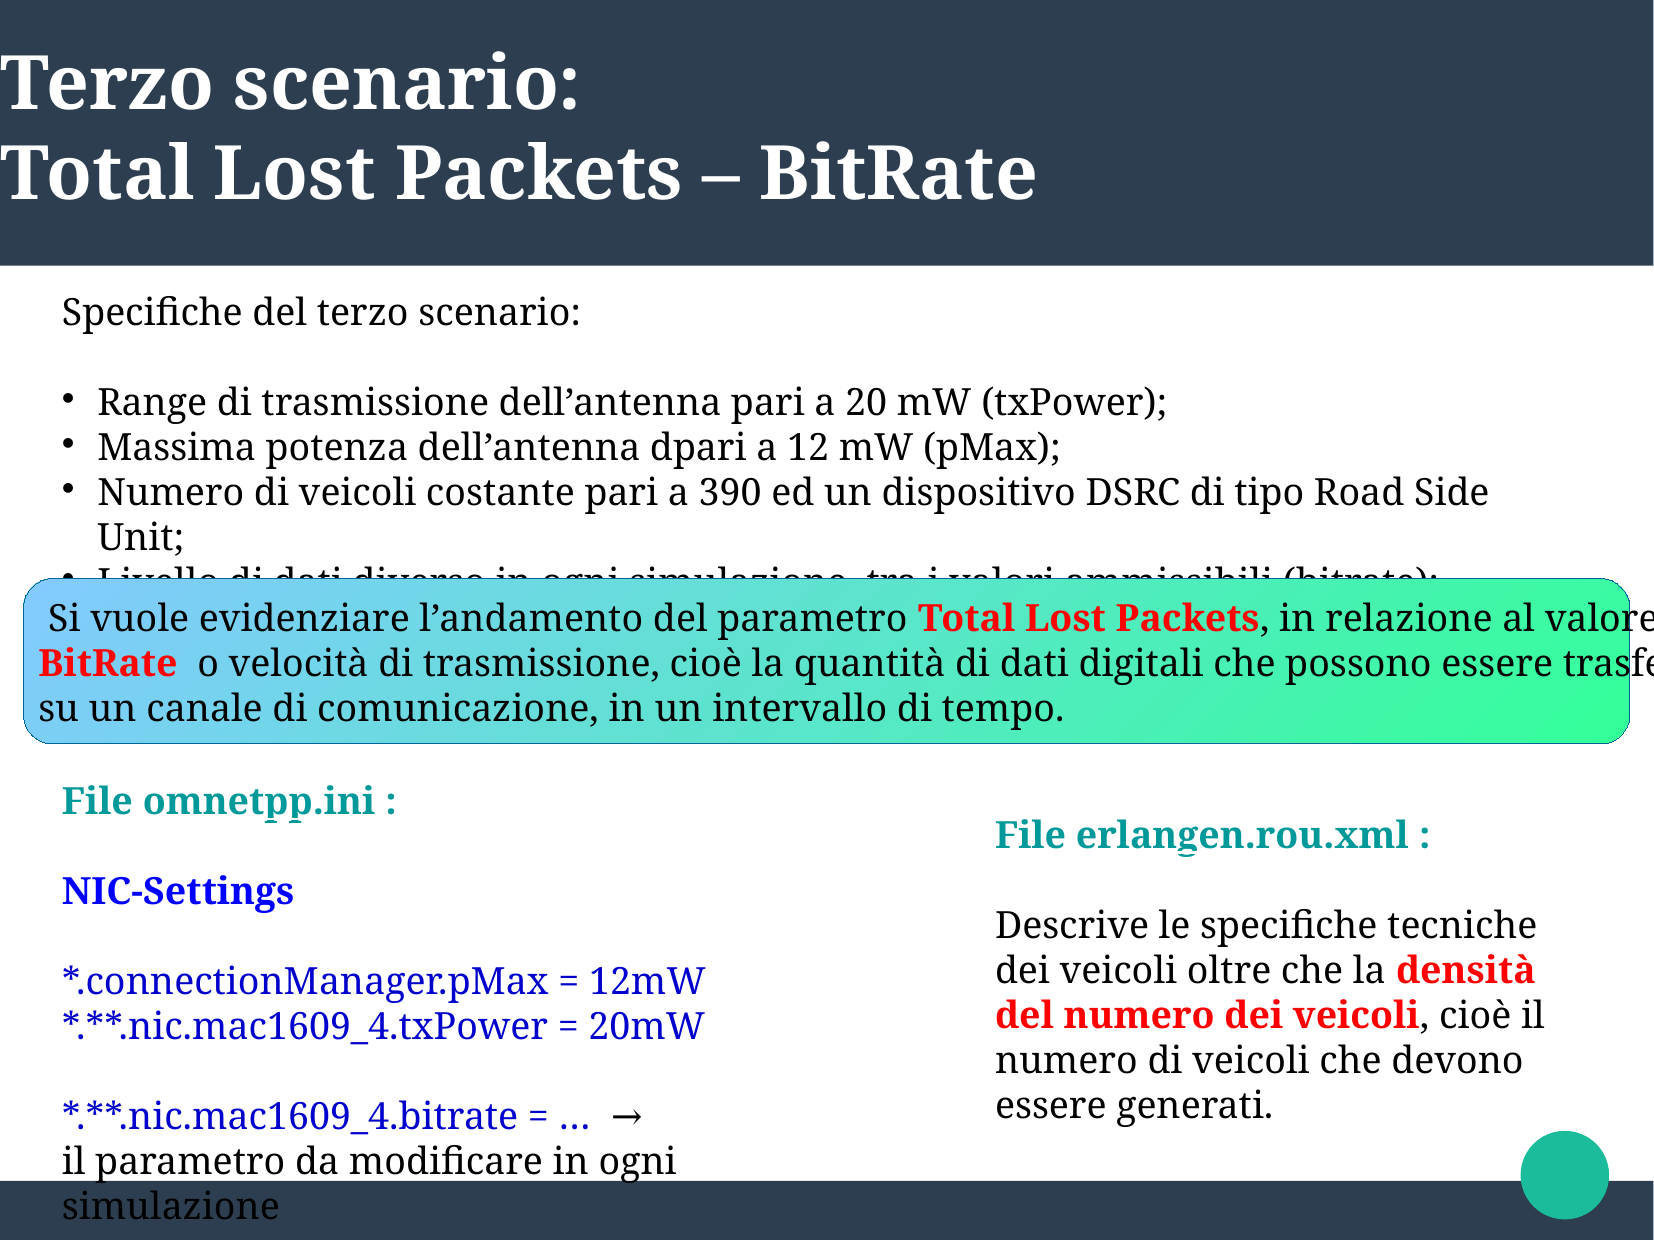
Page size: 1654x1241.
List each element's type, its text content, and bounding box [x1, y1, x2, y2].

text_box File erlangen.rou.xml : Descrive le specifiche tecniche dei veicoli oltre che la densità del numero dei veicoli, cioè il numero di veicoli che devono essere generati. [980, 803, 1607, 1241]
text_box Si vuole evidenziare l’andamento del parametro Total Lost Packets, in relazione al valore del BitRate o velocità di trasmissione, cioè la quantità di dati digitali che possono essere trasferiti su un canale di comunicazione, in un intervallo di tempo. [23, 578, 1630, 744]
text_box Terzo scenario: Total Lost Packets – BitRate [0, 11, 1654, 238]
text_box Specifiche del terzo scenario: Range di trasmissione dell’antenna pari a 20 mW (txPower); Massima potenza dell’antenna dpari a 12 mW (pMax); Numero di veicoli costante pari a 390 ed un dispositivo DSRC di tipo Road Side Unit; Livello di dati diverso in ogni simulazione, tra i valori ammissibili (bitrate); [47, 280, 1559, 578]
text_box File omnetpp.ini : NIC-Settings *.connectionManager.pMax = 12mW *.**.nic.mac1609_4.txPower = 20mW *.**.nic.mac1609_4.bitrate = … → il parametro da modificare in ogni simulazione [47, 769, 863, 1241]
